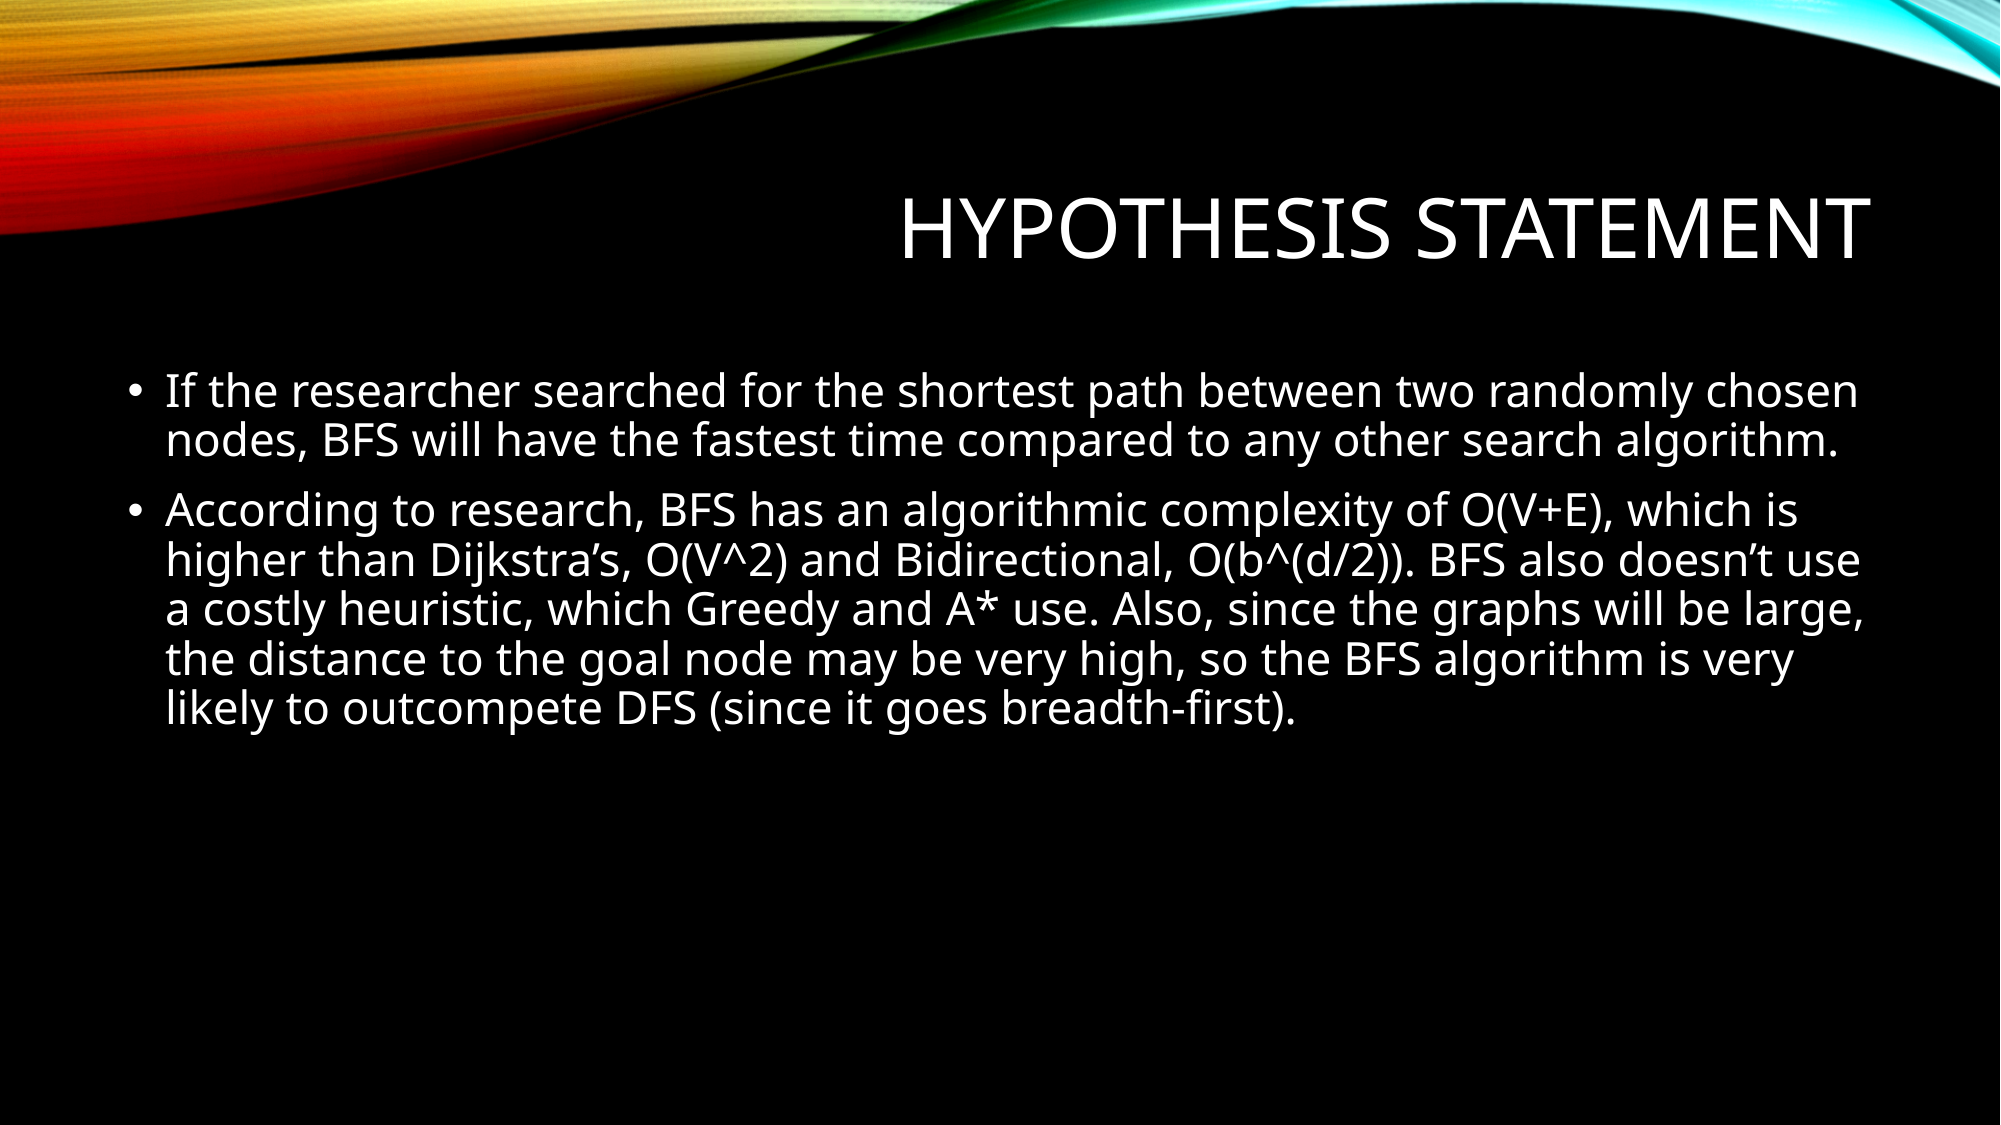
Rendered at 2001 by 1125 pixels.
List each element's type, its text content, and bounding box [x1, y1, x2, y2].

picture [0, 0, 2000, 237]
list If the researcher searched for the shortest path between two randomly chosen nodes, BFS will have the fastest time compared to any other search algorithm. According to research, BFS has an algorithmic complexity of O(V+E), which is higher than Dijkstra’s, O(V^2) and Bidirectional, O(b^(d/2)). BFS also doesn’t use a costly heuristic, which Greedy and A* use. Also, since the graphs will be large, the distance to the goal node may be very high, so the BFS algorithm is very likely to outcompete DFS (since it goes breadth-first). [112, 360, 1888, 1021]
title Hypothesis Statement [474, 125, 1888, 338]
